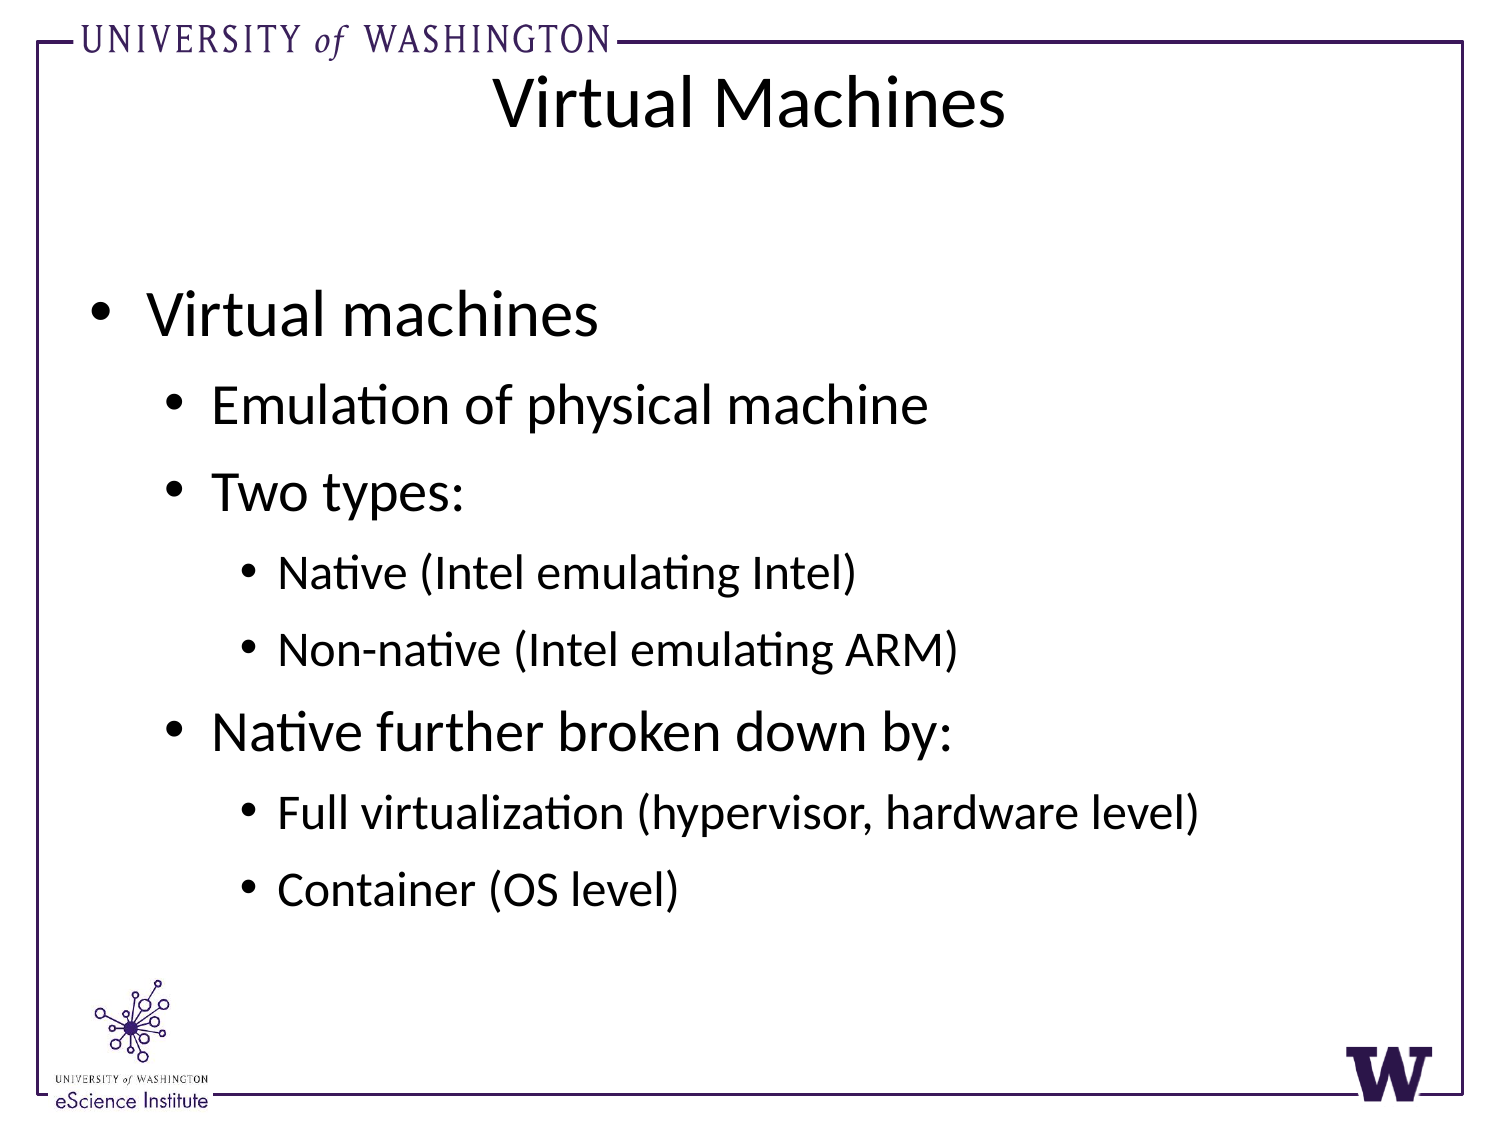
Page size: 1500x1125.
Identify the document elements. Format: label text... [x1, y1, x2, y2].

title Virtual Machines [75, 45, 1425, 233]
picture [1339, 1041, 1438, 1107]
picture [48, 978, 213, 1113]
picture [81, 24, 609, 45]
list Virtual machines Emulation of physical machine Two types: Native (Intel emulating Intel) Non-native (Intel emulating ARM) Native further broken down by: Full virtualization (hypervisor, hardware level) Container (OS level) [75, 262, 1425, 1005]
